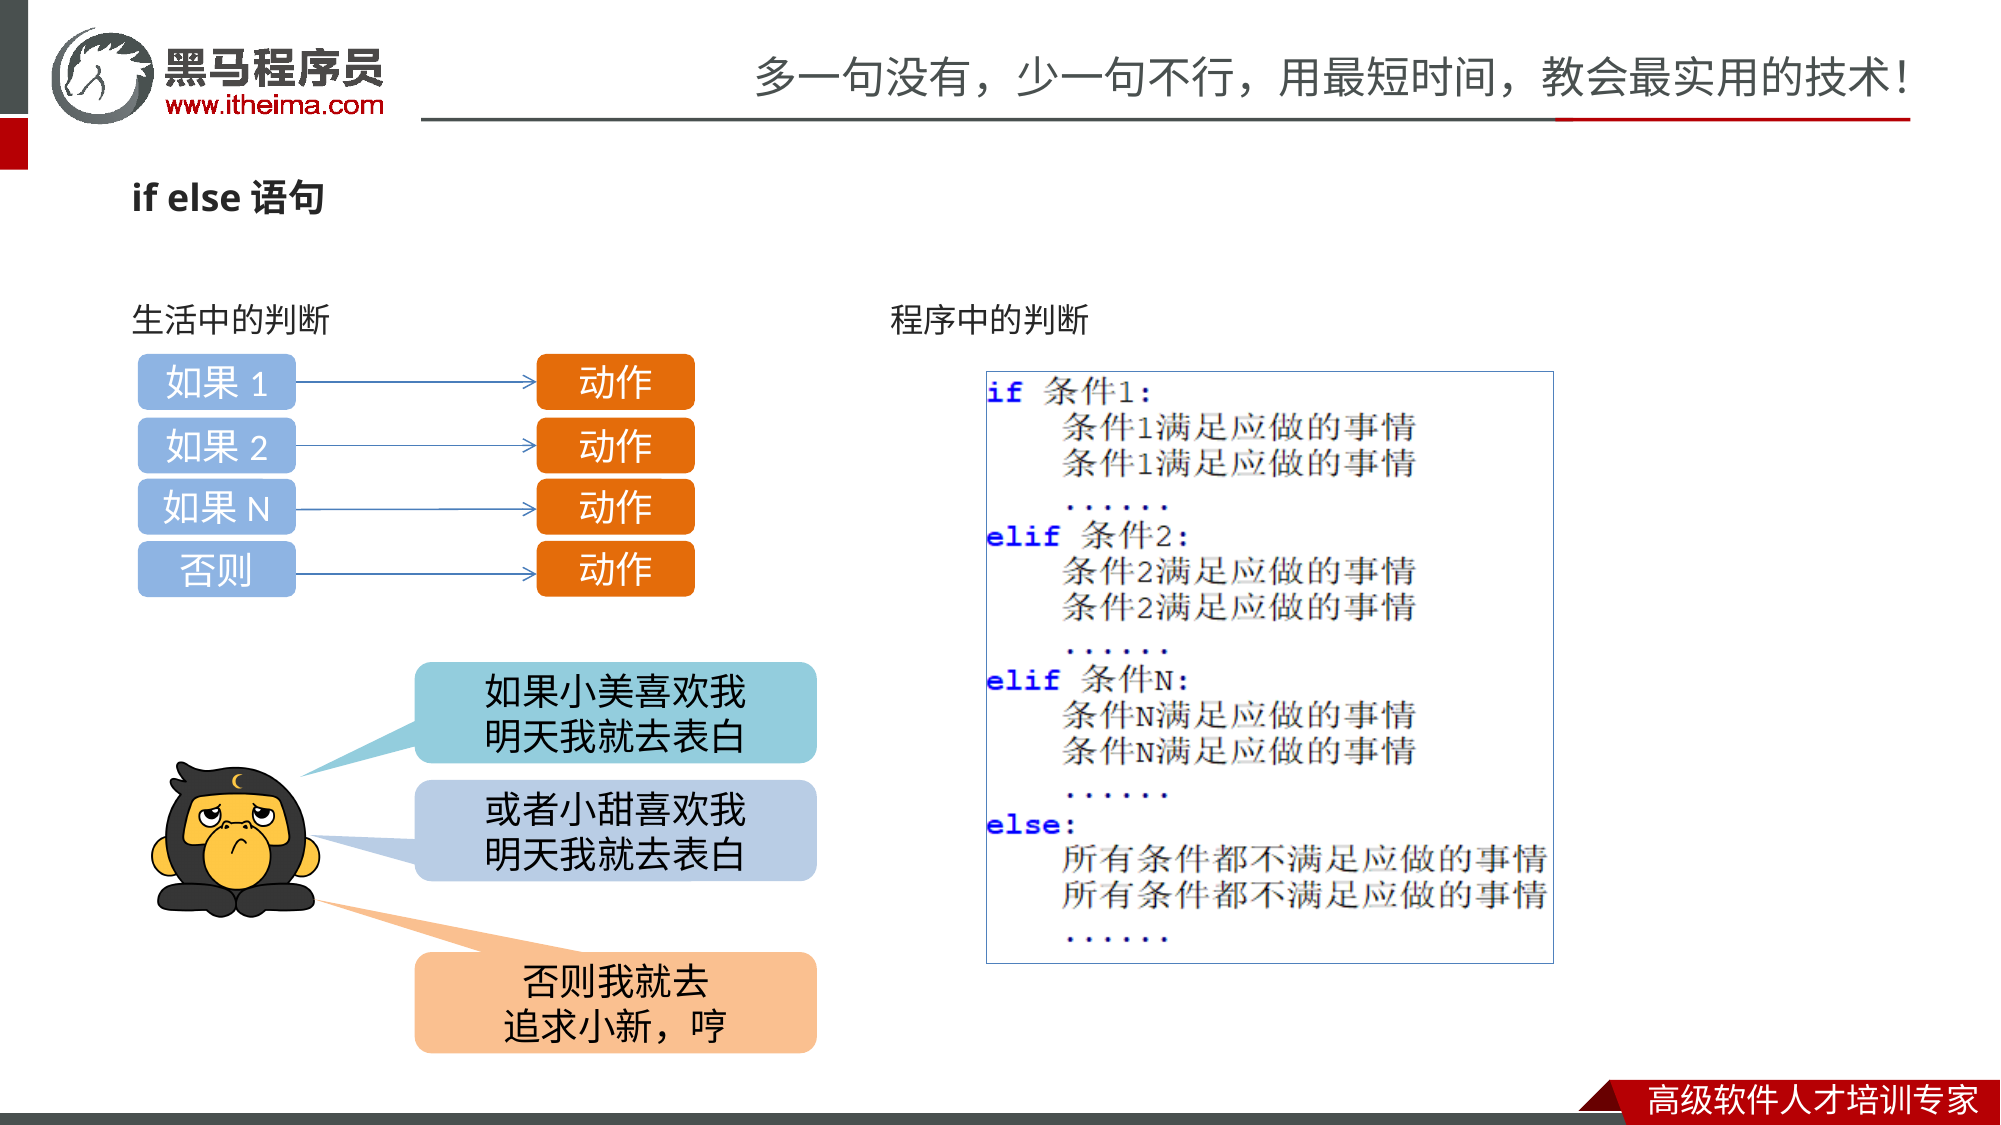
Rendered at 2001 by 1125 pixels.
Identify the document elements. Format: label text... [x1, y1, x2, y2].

picture [50, 26, 384, 125]
text_box 或者小甜喜欢我 明天我就去表白 [353, 777, 820, 884]
text_box 如果2 [135, 415, 299, 476]
text_box 如果N [135, 476, 299, 537]
list 生活中的判断 程序中的判断 [116, 271, 1872, 964]
picture [986, 371, 1555, 965]
text_box 动作 [534, 538, 697, 599]
text_box 否则 [135, 539, 299, 600]
text_box 如果小美喜欢我 明天我就去表白 [353, 659, 820, 766]
list if else语句 [116, 154, 1872, 239]
text_box 动作 [534, 351, 697, 412]
text_box 如果1 [135, 351, 299, 412]
text_box 动作 [534, 415, 697, 476]
text_box 否则我就去 追求小新，哼 [353, 904, 820, 1056]
picture [116, 714, 349, 947]
text_box 动作 [534, 476, 697, 537]
